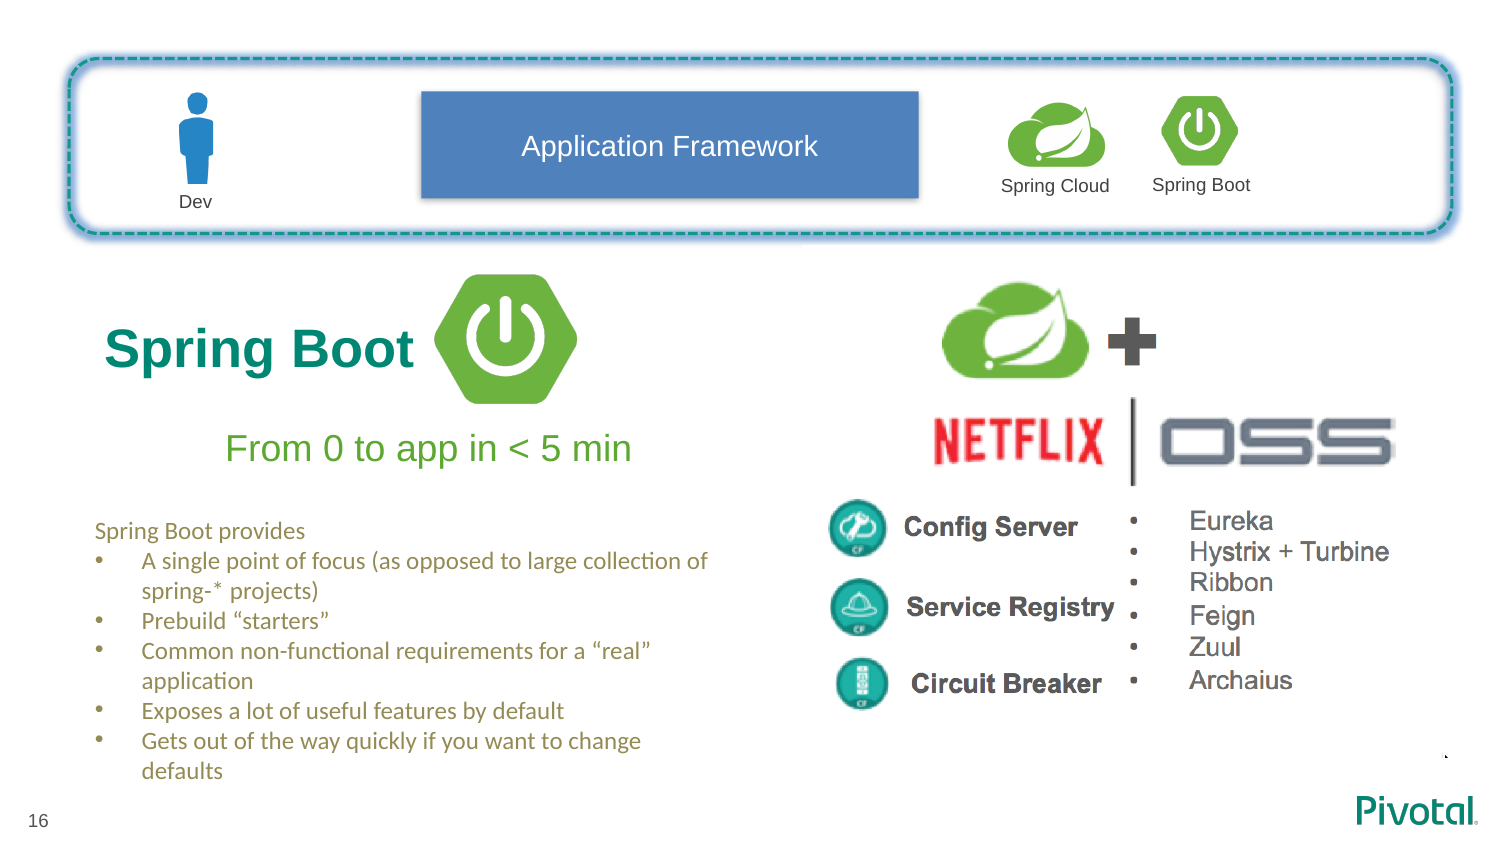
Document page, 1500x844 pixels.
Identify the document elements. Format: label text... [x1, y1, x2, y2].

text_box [79, 263, 739, 796]
picture [802, 245, 1448, 758]
text_box [68, 57, 1453, 235]
slide_number 16 [7, 797, 70, 843]
picture [1357, 796, 1478, 825]
picture [178, 92, 214, 184]
picture [1159, 90, 1240, 171]
picture [1008, 86, 1105, 183]
